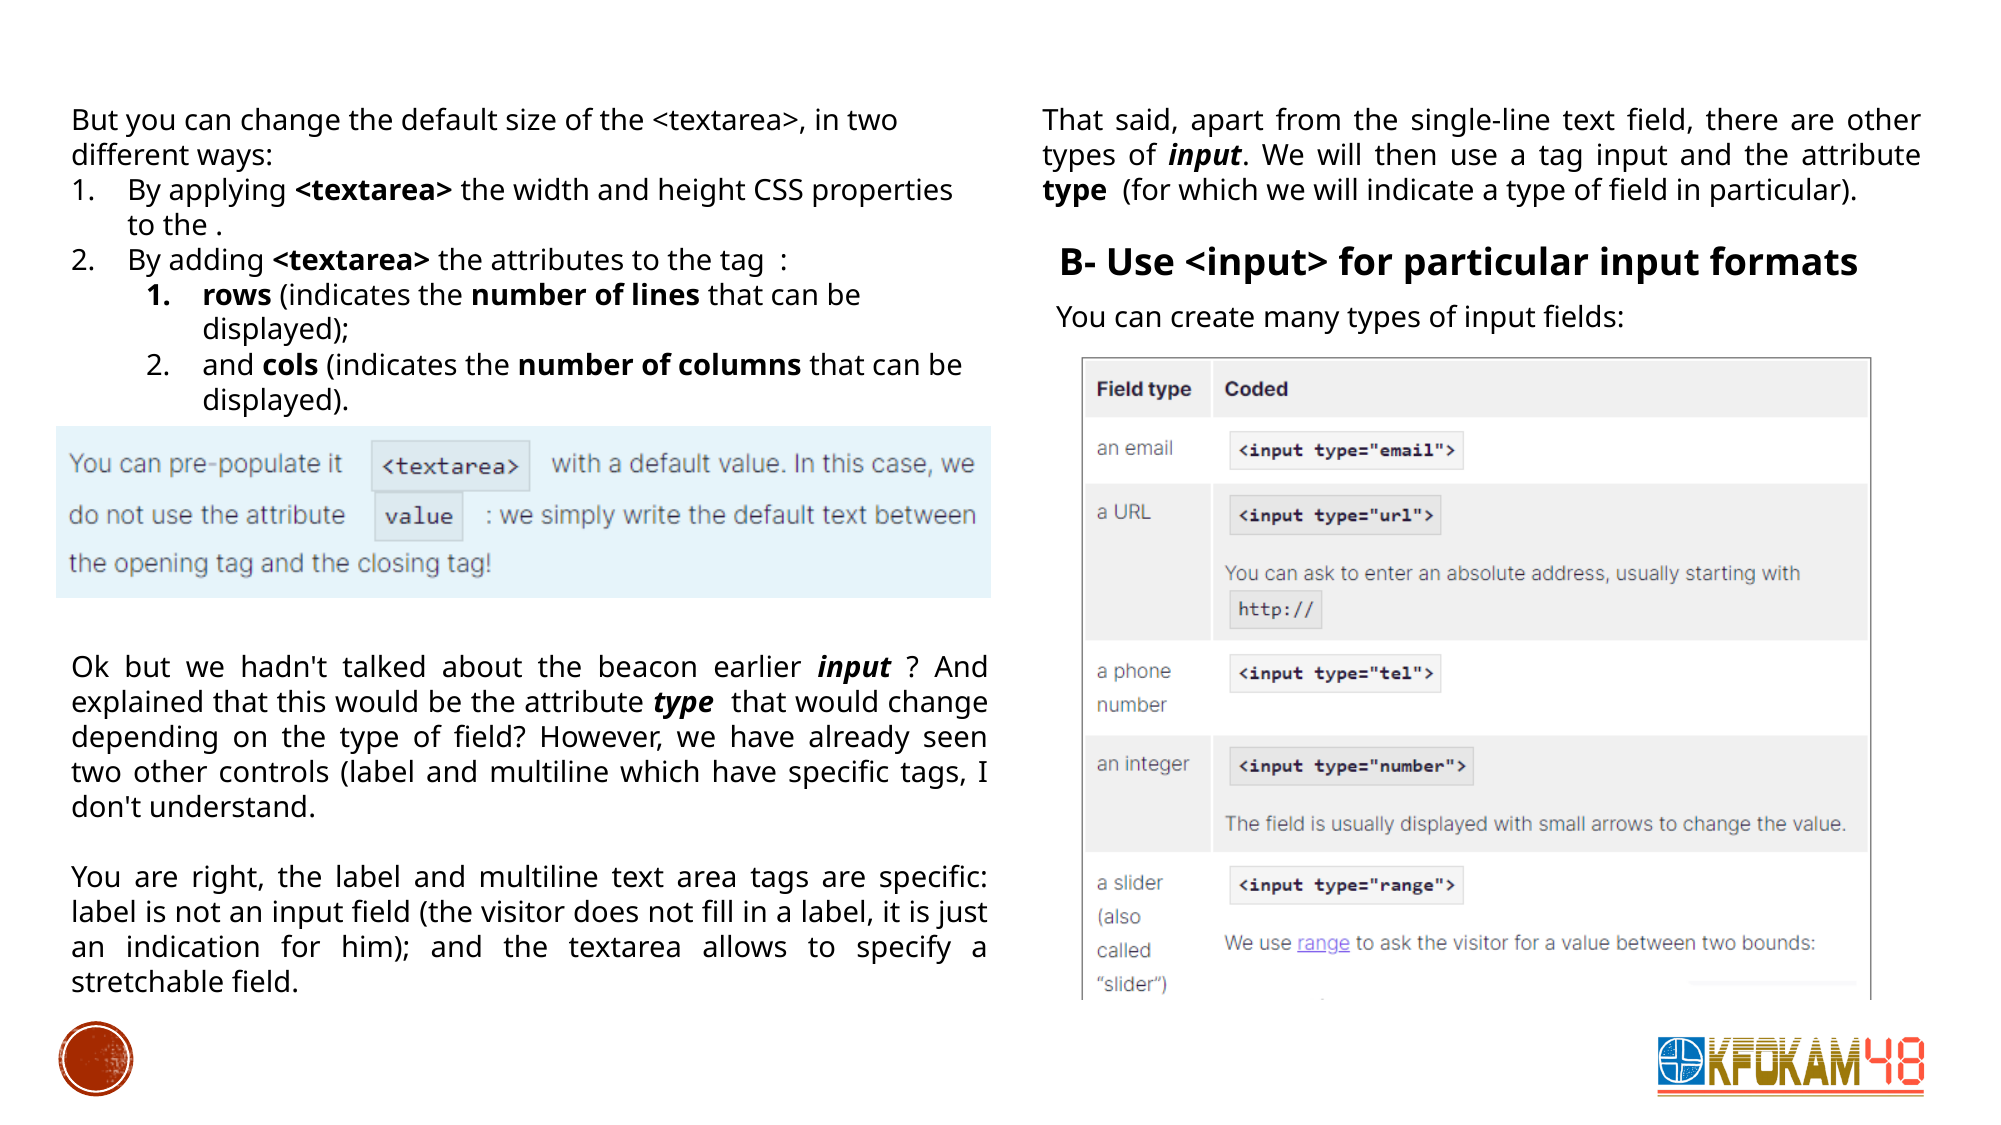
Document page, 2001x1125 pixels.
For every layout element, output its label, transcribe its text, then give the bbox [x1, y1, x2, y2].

text_box Ok but we hadn't talked about the beacon earlier input ? And explained that this would be the attribute type that would change depending on the type of field? However, we have already seen two other controls (label and multiline which have specific tags, I don't understand. You are right, the label and multiline text area tags are specific: label is not an input field (the visitor does not fill in a label, it is just an indication for him); and the textarea allows to specify a stretchable field. [56, 641, 1004, 1041]
text_box But you can change the default size of the <textarea>, in two different ways: By applying <textarea> the width and height CSS properties to the . By adding <textarea> the attributes to the tag : rows (indicates the number of lines that can be displayed); and cols (indicates the number of columns that can be displayed). [56, 93, 1004, 424]
picture [56, 426, 991, 598]
text_box That said, apart from the single-line text field, there are other types of input. We will then use a tag input and the attribute type (for which we will indicate a type of field in particular). [1027, 93, 1937, 214]
picture [1653, 1032, 1929, 1101]
text_box B- Use <input> for particular input formats [1044, 230, 1875, 290]
picture [1078, 351, 1874, 1000]
text_box You can create many types of input fields: [1041, 290, 1640, 341]
